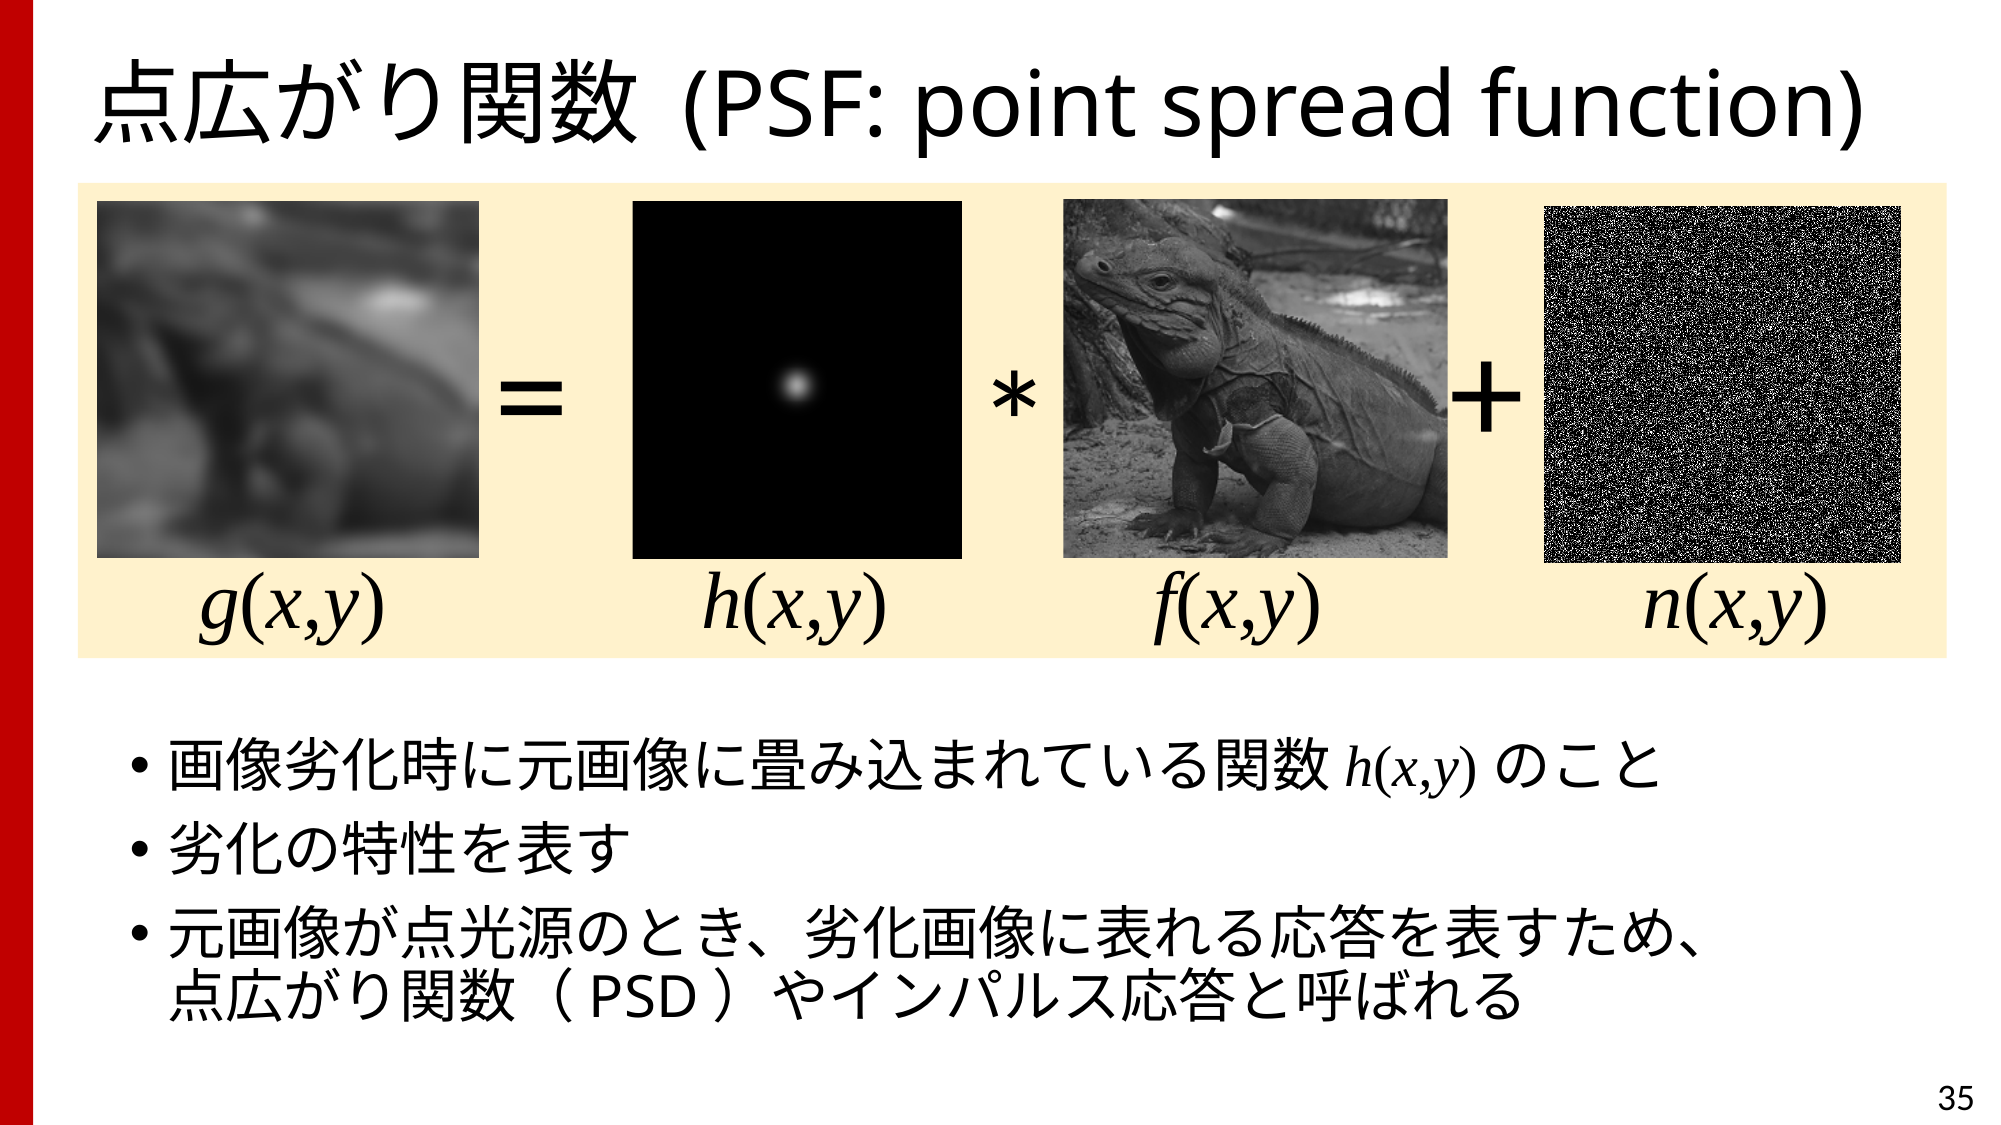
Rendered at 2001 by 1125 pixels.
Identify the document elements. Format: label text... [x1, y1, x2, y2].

text_box g(x,y) [184, 559, 446, 680]
text_box = [479, 288, 584, 484]
text_box n(x,y) [1627, 563, 1890, 680]
text_box + [1448, 287, 1540, 482]
text_box f(x,y) [1138, 559, 1400, 680]
picture [97, 201, 479, 559]
picture [1063, 199, 1448, 559]
picture [632, 201, 962, 559]
text_box [77, 182, 1948, 659]
slide_number 35 [1539, 1065, 1990, 1125]
list 画像劣化時に元画像に畳み込まれている関数h(x,y)のこと 劣化の特性を表す 元画像が点光源のとき、劣化画像に表れる応答を表すため、点広がり関数（PSD）やインパルス応答と呼ばれる [114, 729, 1782, 1071]
text_box * [962, 319, 1063, 515]
title 点広がり関数 (PSF: point spread function) [75, 46, 1958, 167]
picture [1544, 206, 1902, 563]
text_box h(x,y) [686, 559, 948, 680]
